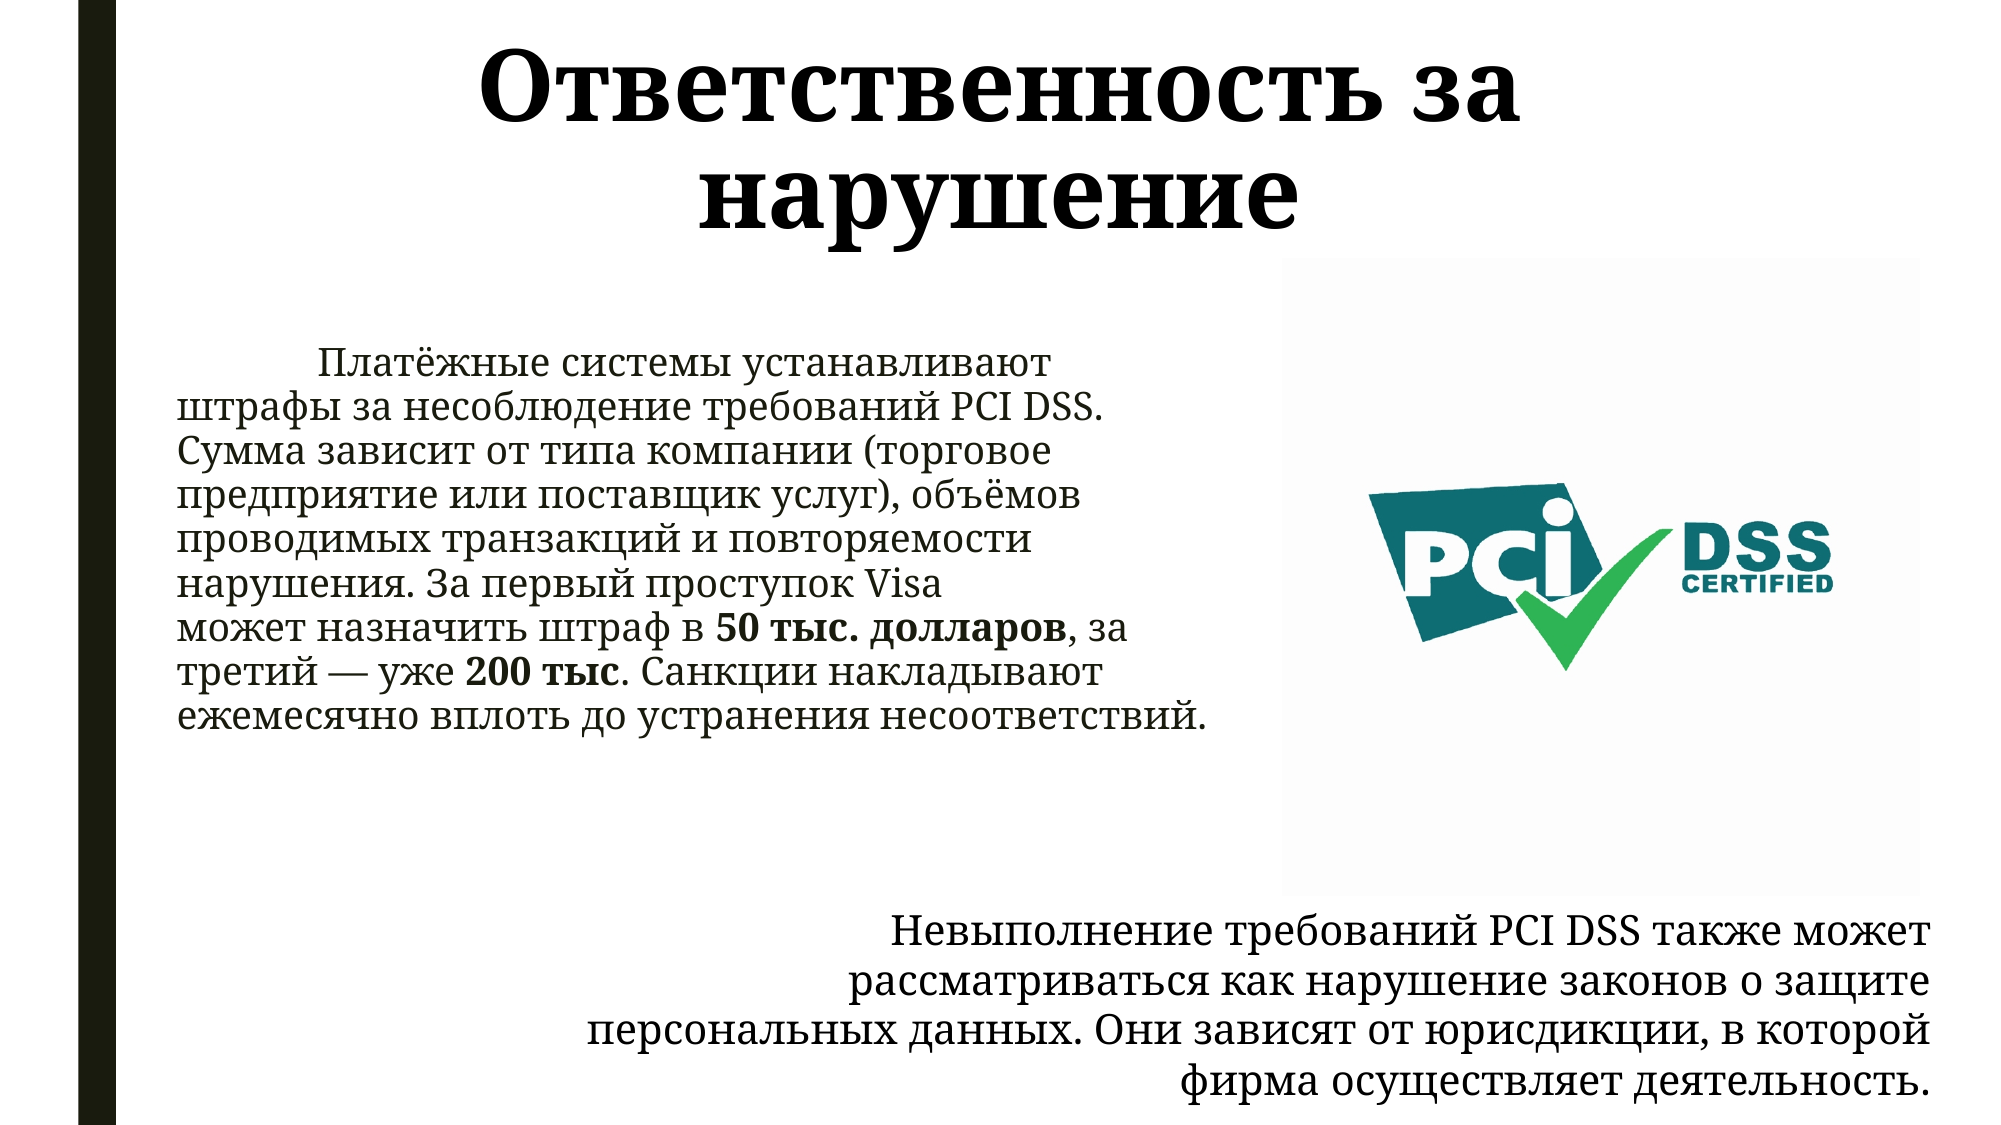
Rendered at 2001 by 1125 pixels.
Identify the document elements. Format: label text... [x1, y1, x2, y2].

text_box Невыполнение требований PCI DSS также может рассматриваться как нарушение законов о защите персональных данных. Они зависят от юрисдикции, в которой фирма осуществляет деятельность. [537, 895, 1946, 1111]
picture [1281, 258, 1920, 897]
list Платёжные системы устанавливают штрафы за несоблюдение требований PCI DSS. Сумма зависит от типа компании (торговое предприятие или поставщик услуг), объёмов проводимых транзакций и повторяемости нарушения. За первый проступок Visa может назначить штраф в 50 тыс. долларов, за третий — уже 200 тыс. Санкции накладывают ежемесячно вплоть до устранения несоответствий. [161, 333, 1225, 792]
title Ответственность за нарушение [285, 145, 1715, 258]
